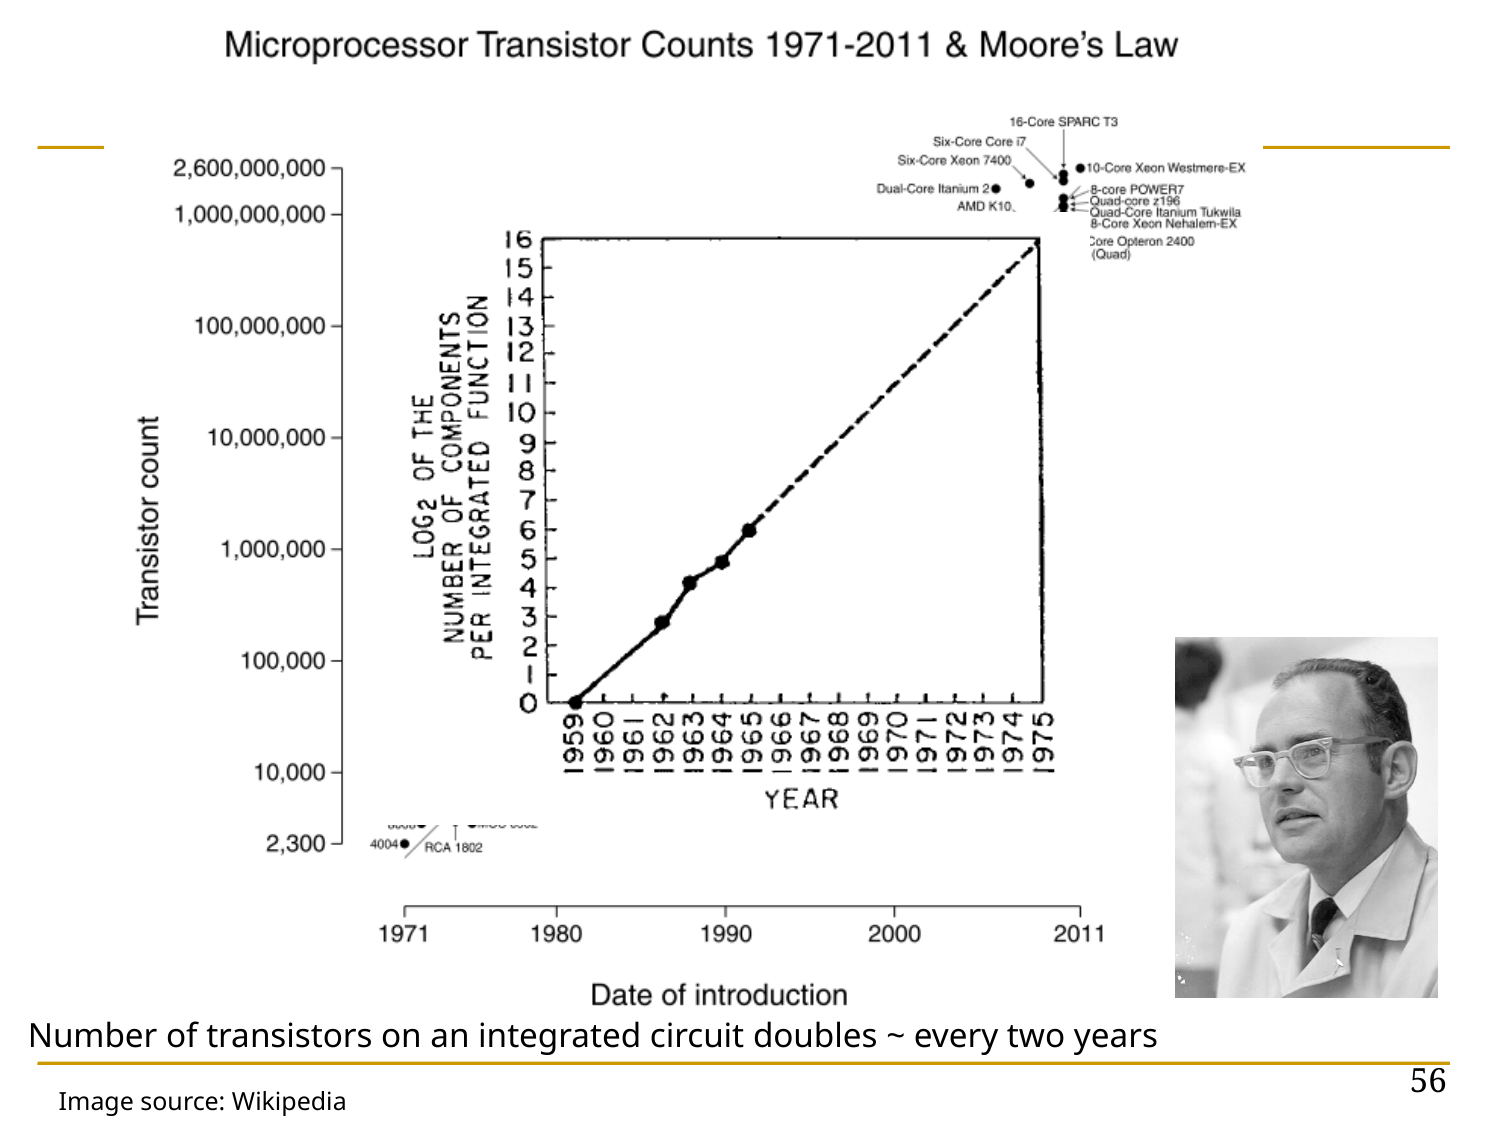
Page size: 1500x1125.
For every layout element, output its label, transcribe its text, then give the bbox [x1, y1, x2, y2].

text_box Image source: Wikipedia [43, 1077, 363, 1123]
picture [103, 12, 1438, 1026]
text_box Number of transistors on an integrated circuit doubles ~ every two years [13, 1006, 1175, 1062]
slide_number 56 [1111, 1036, 1462, 1112]
